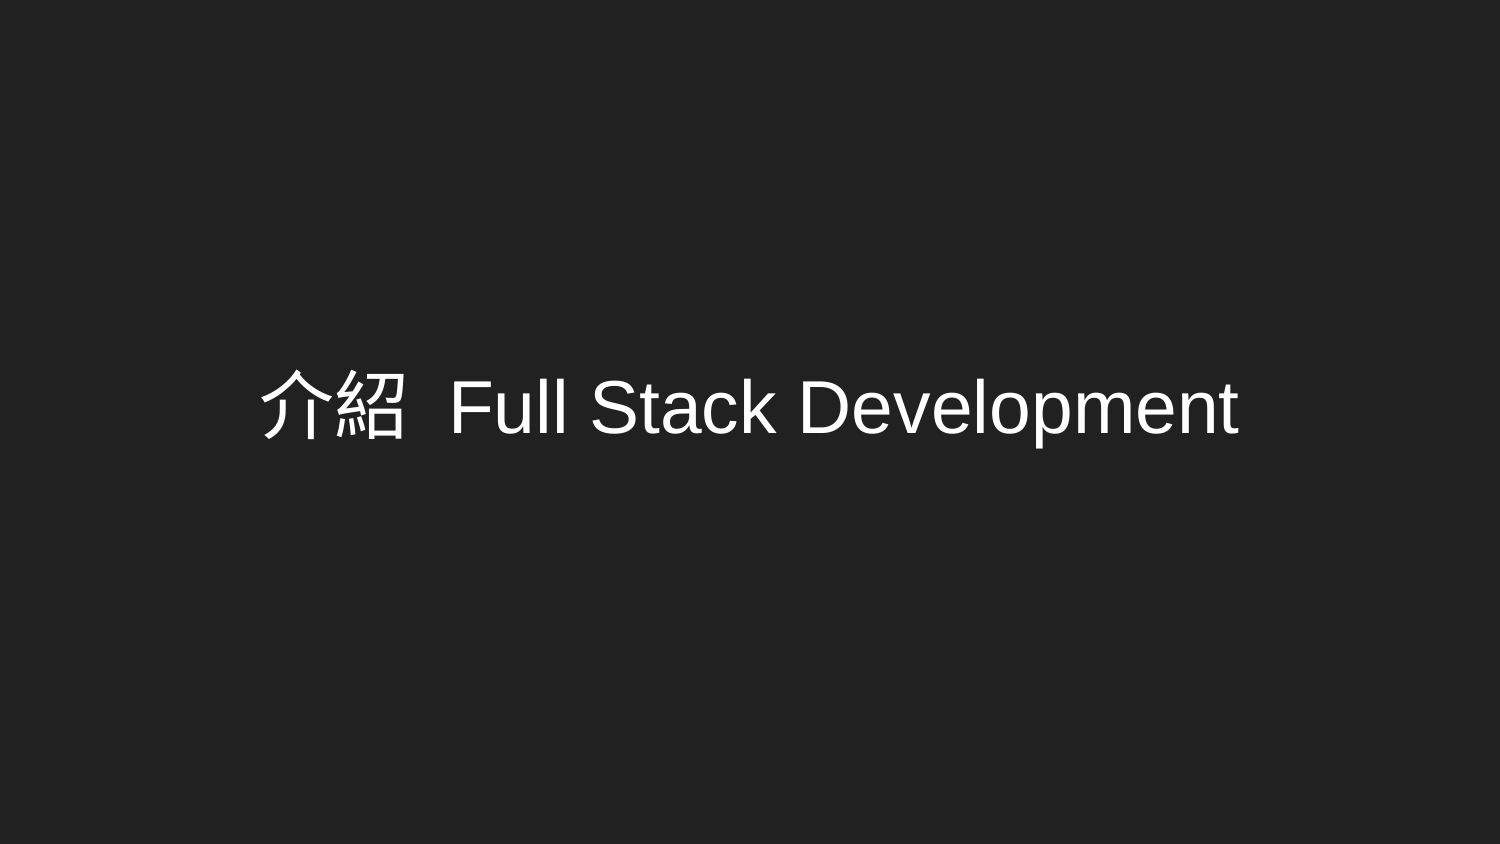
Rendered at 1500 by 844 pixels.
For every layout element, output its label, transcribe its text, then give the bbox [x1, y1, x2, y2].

title 介紹 Full Stack Development [51, 167, 1449, 596]
